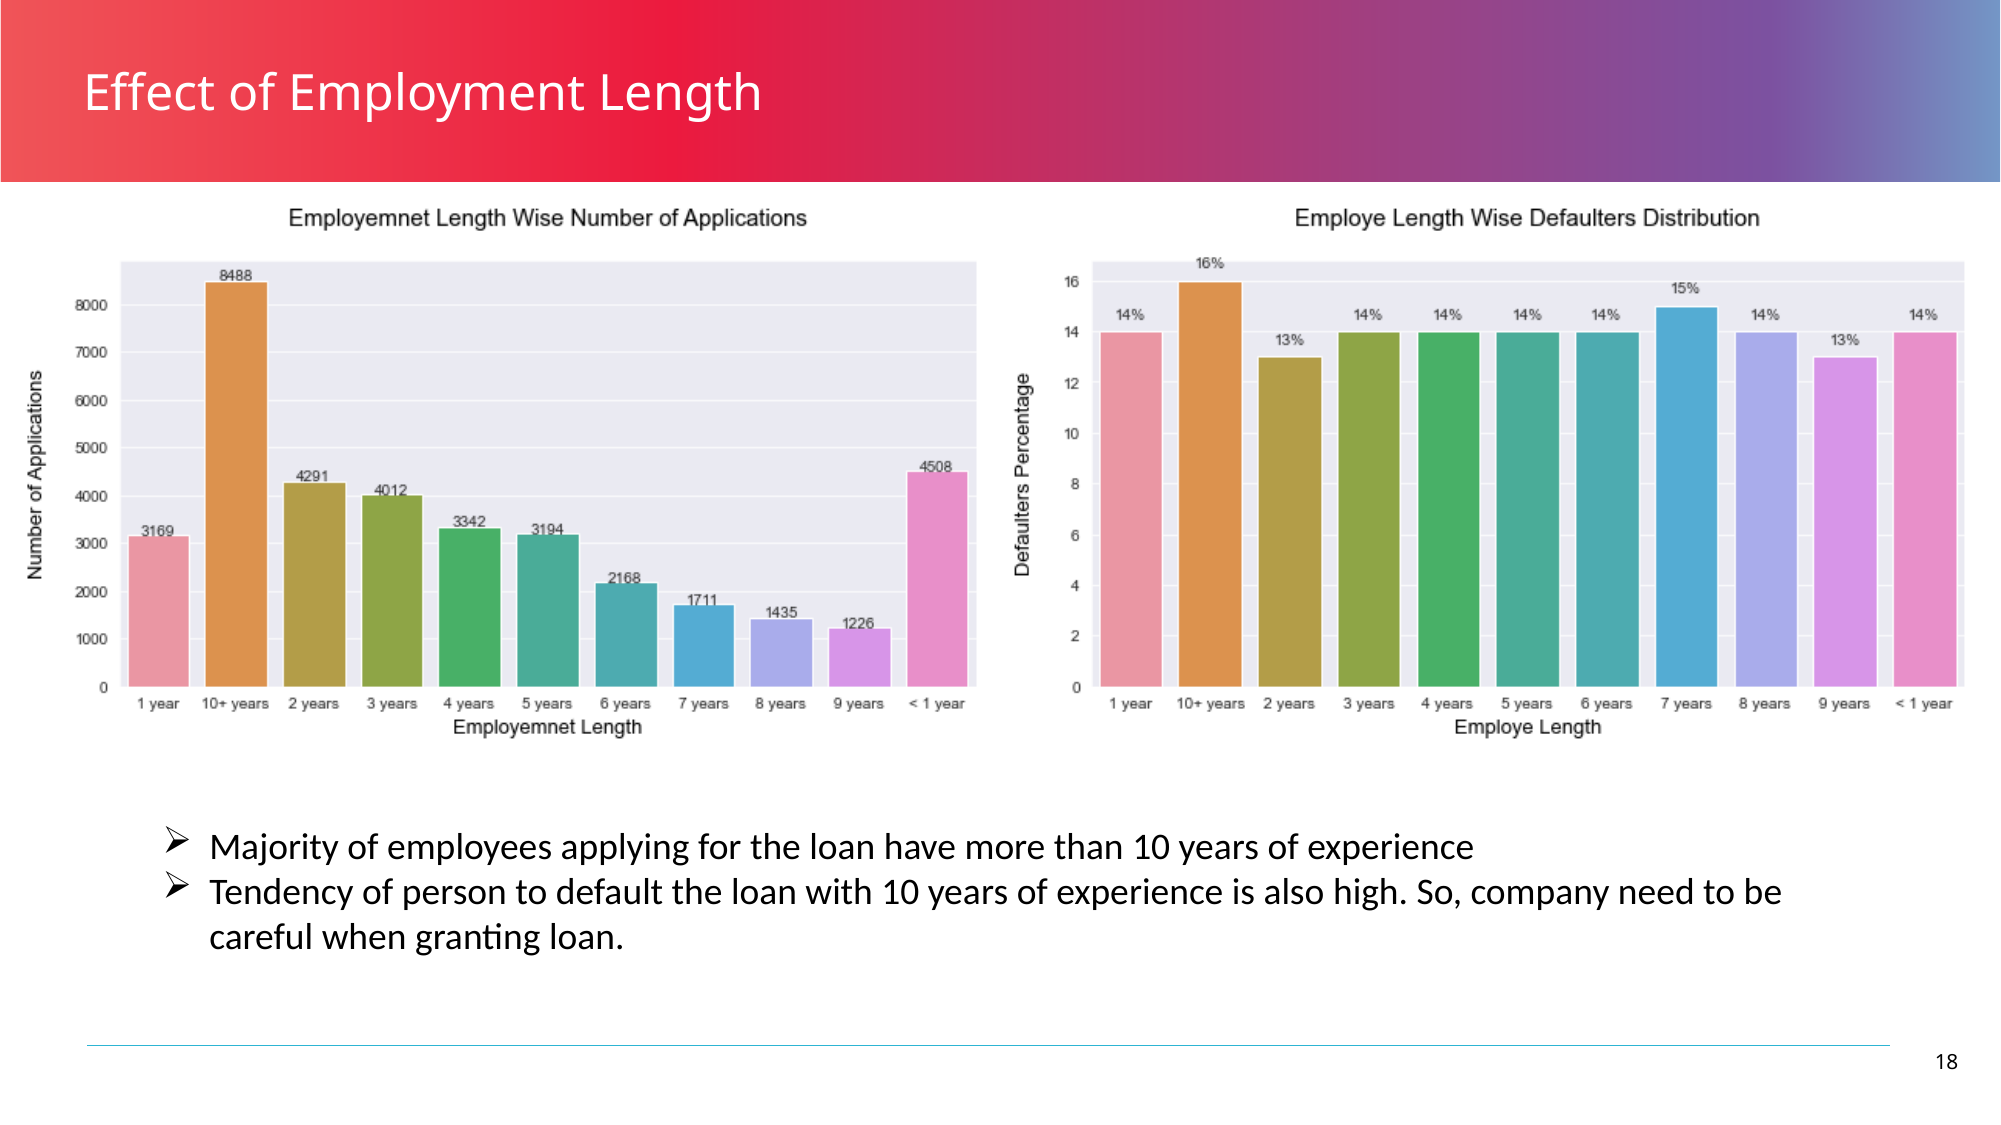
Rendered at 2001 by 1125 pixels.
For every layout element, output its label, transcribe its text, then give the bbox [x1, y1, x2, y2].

text_box Majority of employees applying for the loan have more than 10 years of experience Tendency of person to default the loan with 10 years of experience is also high. So, company need to be careful when granting loan. [147, 814, 1894, 965]
slide_number 18 [1853, 1019, 1974, 1106]
title Effect of Employment Length [68, 27, 1930, 154]
picture [2, 0, 1999, 182]
picture [16, 198, 987, 770]
picture [1004, 198, 1974, 770]
